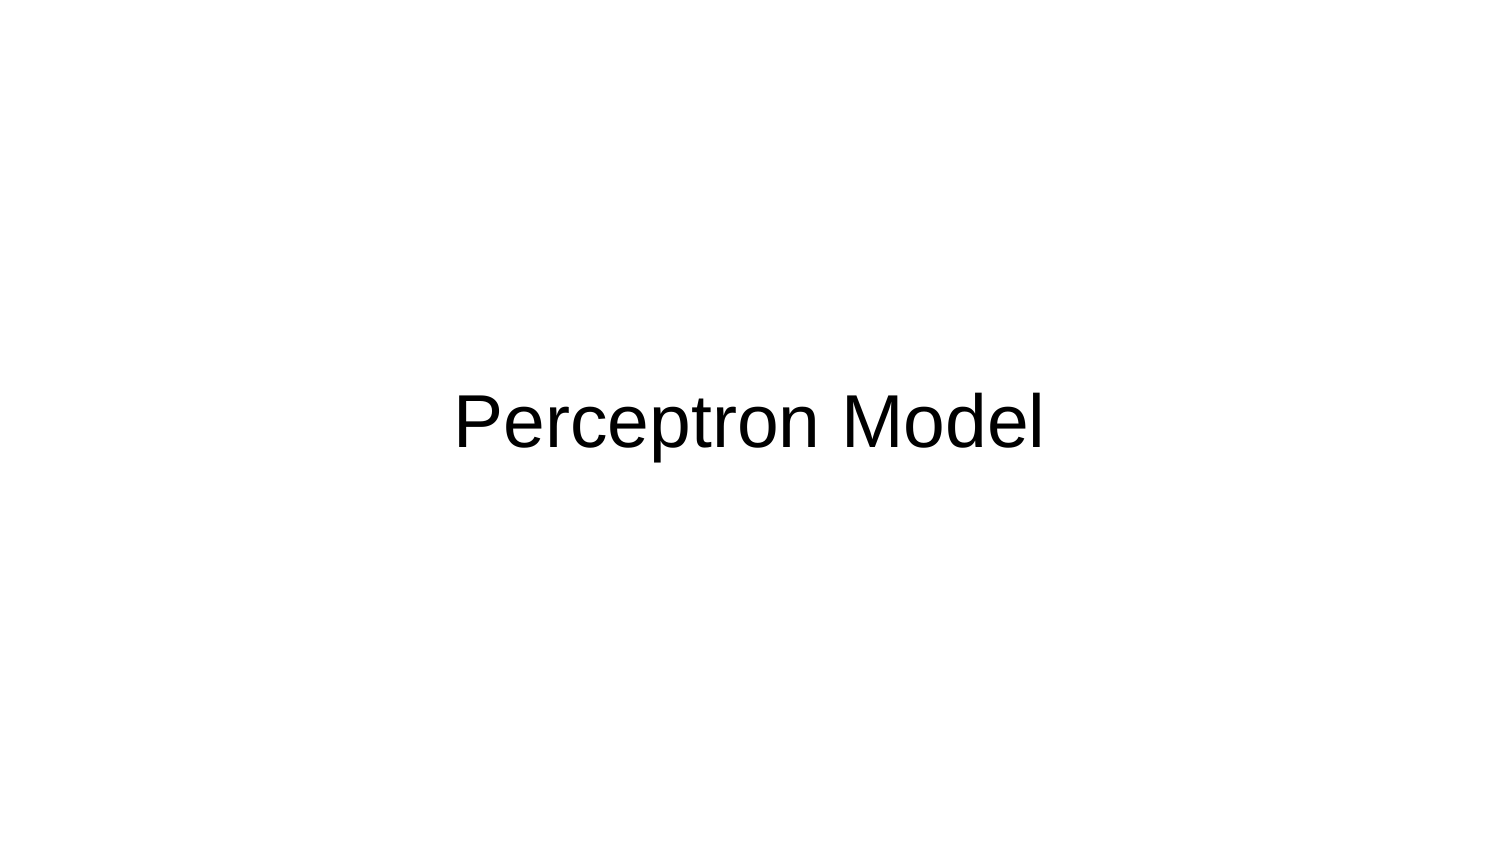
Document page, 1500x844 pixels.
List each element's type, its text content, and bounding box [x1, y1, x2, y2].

title Perceptron Model [51, 352, 1449, 491]
